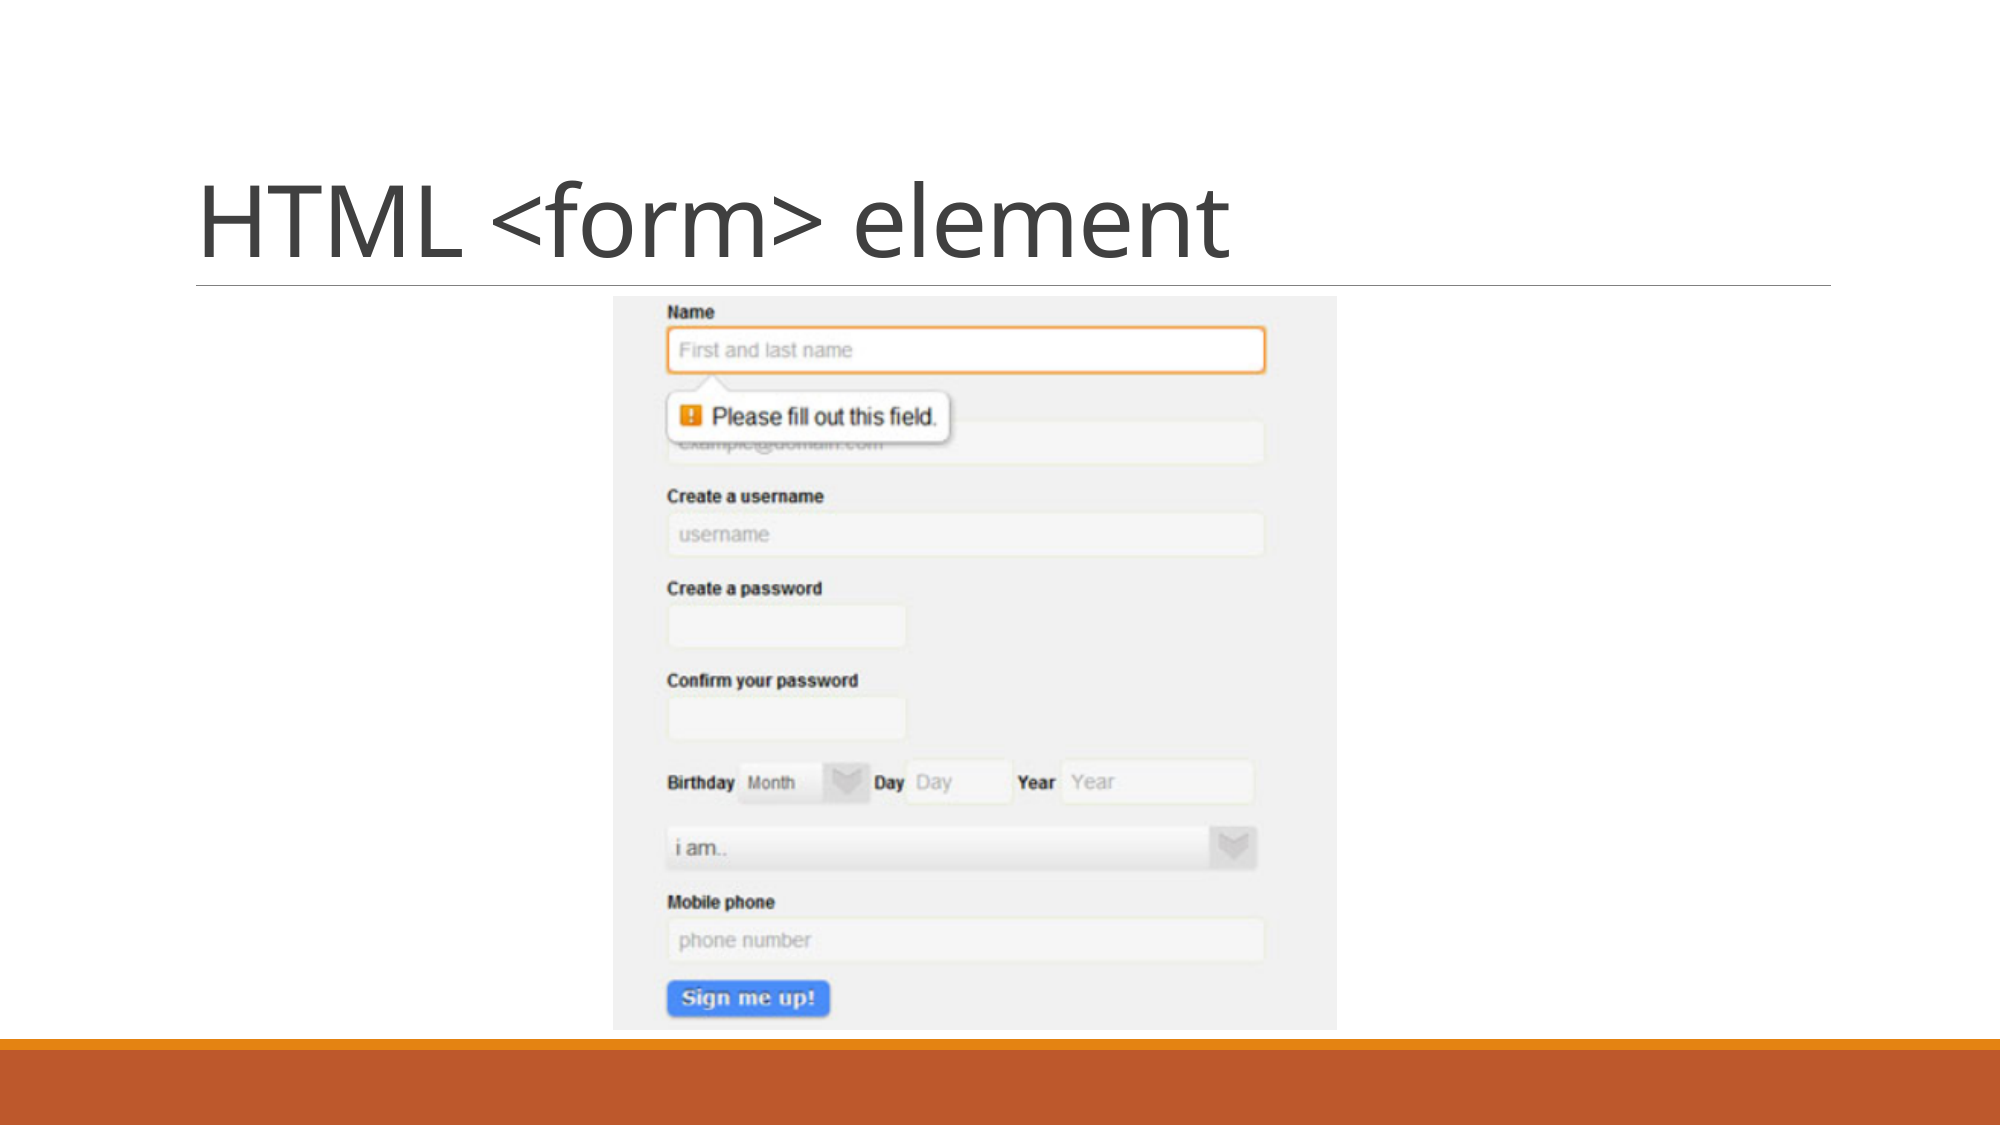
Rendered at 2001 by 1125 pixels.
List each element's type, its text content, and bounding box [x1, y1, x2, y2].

title HTML <form> element [180, 47, 1830, 285]
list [612, 296, 1338, 1030]
